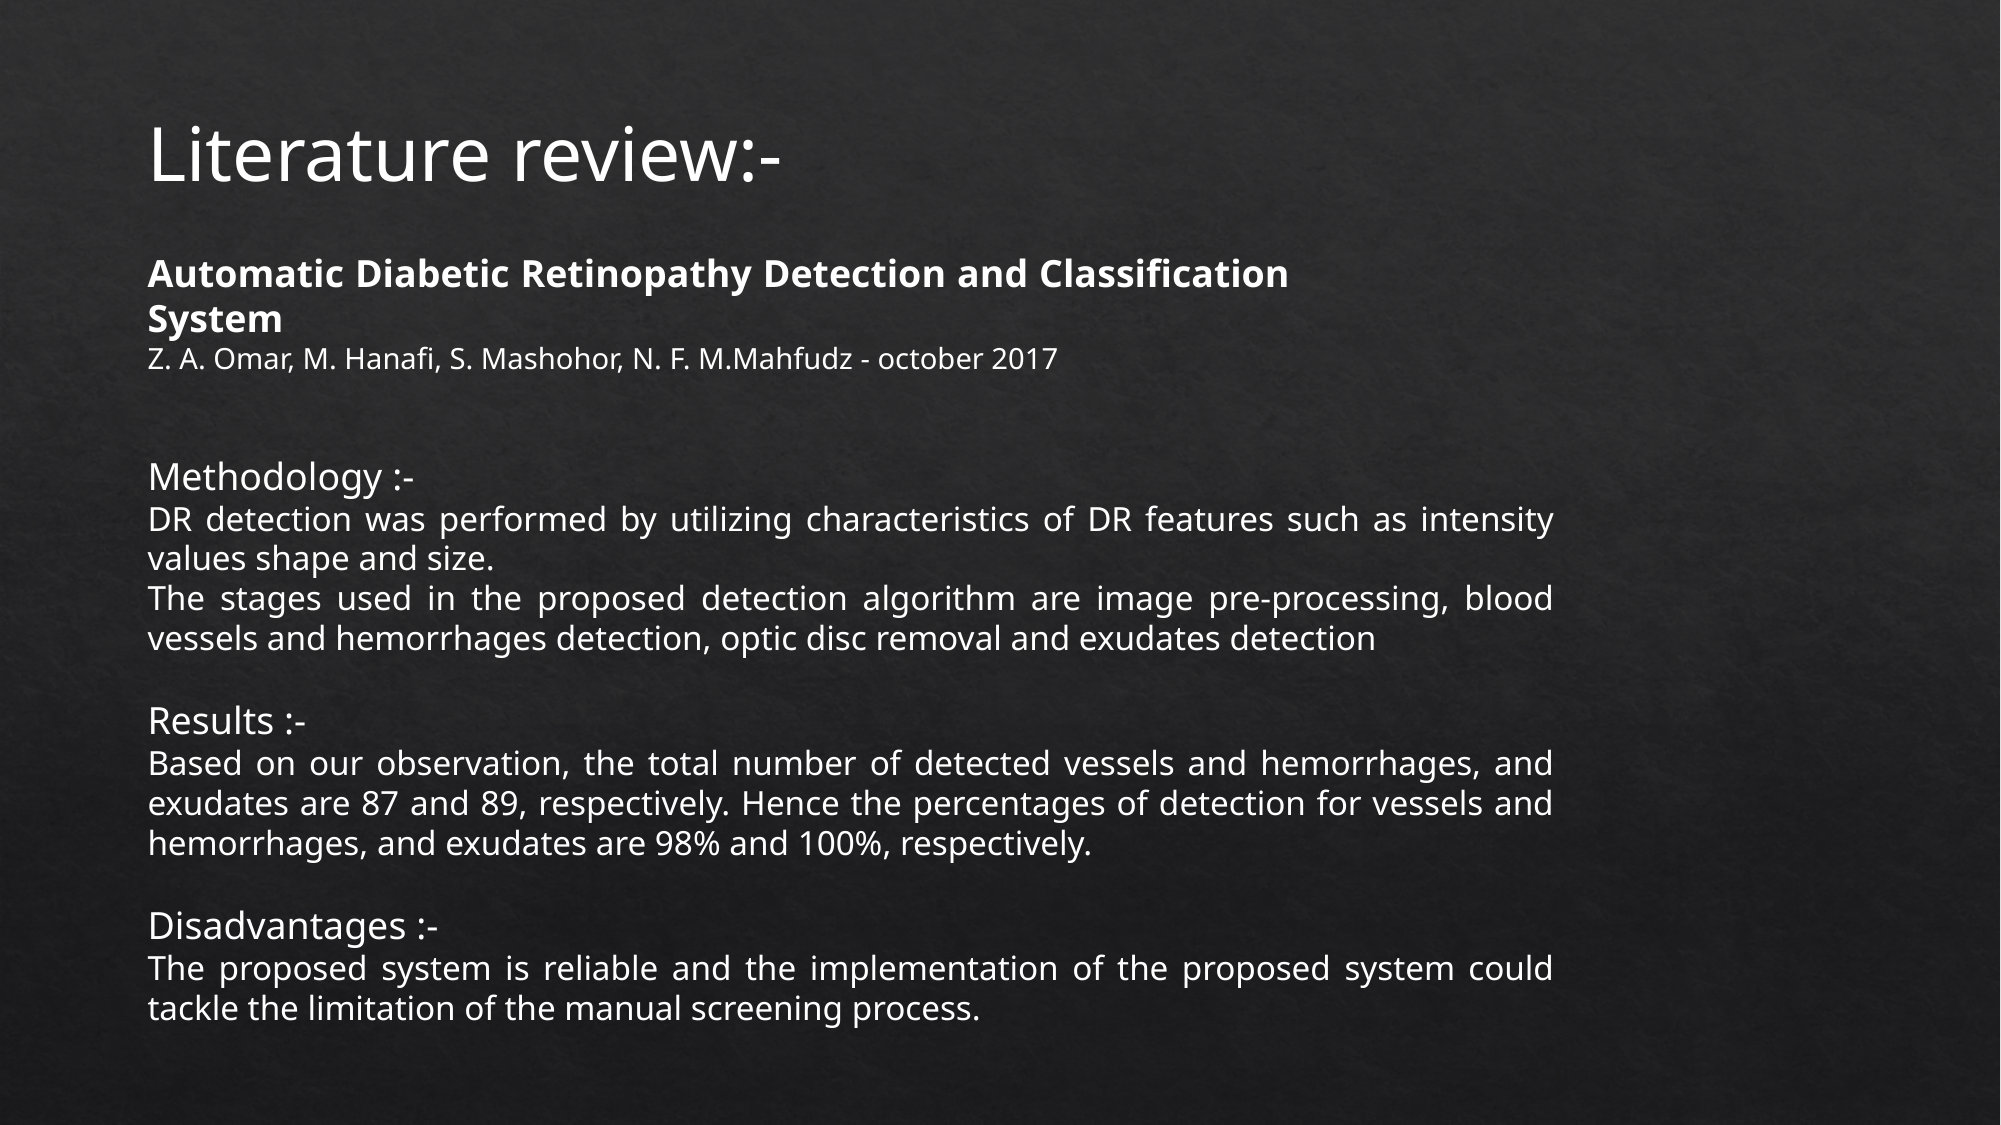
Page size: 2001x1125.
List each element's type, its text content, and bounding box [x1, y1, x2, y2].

text_box Automatic Diabetic Retinopathy Detection and Classification System Z. A. Omar, M. Hanafi, S. Mashohor, N. F. M.Mahfudz - october 2017 [132, 243, 1306, 428]
text_box Literature review:- [132, 98, 800, 204]
text_box Methodology :- DR detection was performed by utilizing characteristics of DR features such as intensity values shape and size. The stages used in the proposed detection algorithm are image pre-processing, blood vessels and hemorrhages detection, optic disc removal and exudates detection Results :- Based on our observation, the total number of detected vessels and hemorrhages, and exudates are 87 and 89, respectively. Hence the percentages of detection for vessels and hemorrhages, and exudates are 98% and 100%, respectively. Disadvantages :- The proposed system is reliable and the implementation of the proposed system could tackle the limitation of the manual screening process. [132, 445, 1572, 1035]
